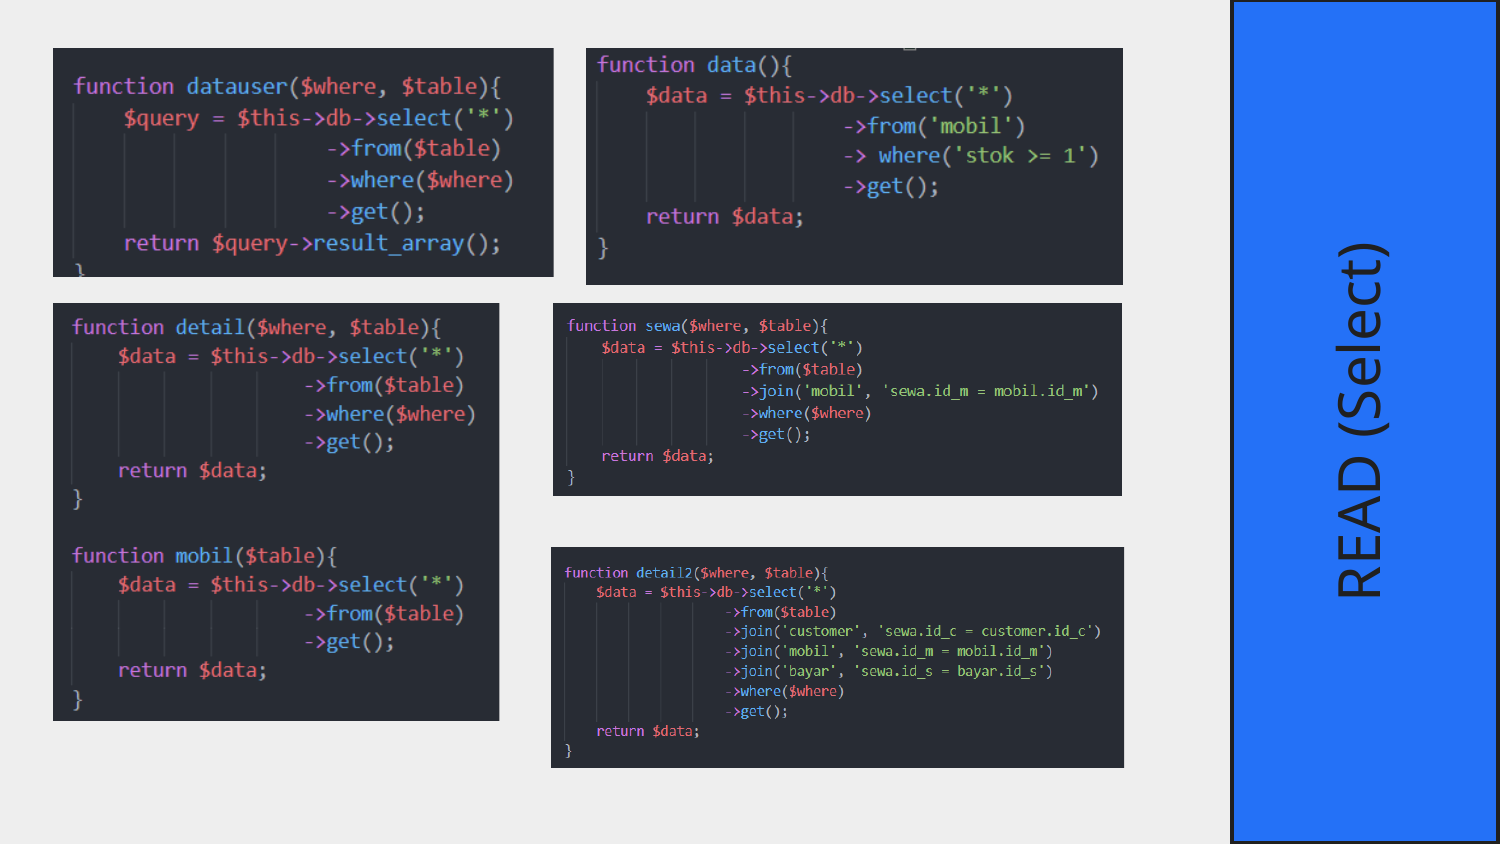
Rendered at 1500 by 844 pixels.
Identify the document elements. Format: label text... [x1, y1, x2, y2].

picture [52, 302, 500, 721]
title READ (Select) [1231, 0, 1497, 844]
picture [553, 302, 1122, 496]
picture [586, 47, 1123, 285]
picture [52, 47, 554, 277]
picture [550, 546, 1125, 768]
